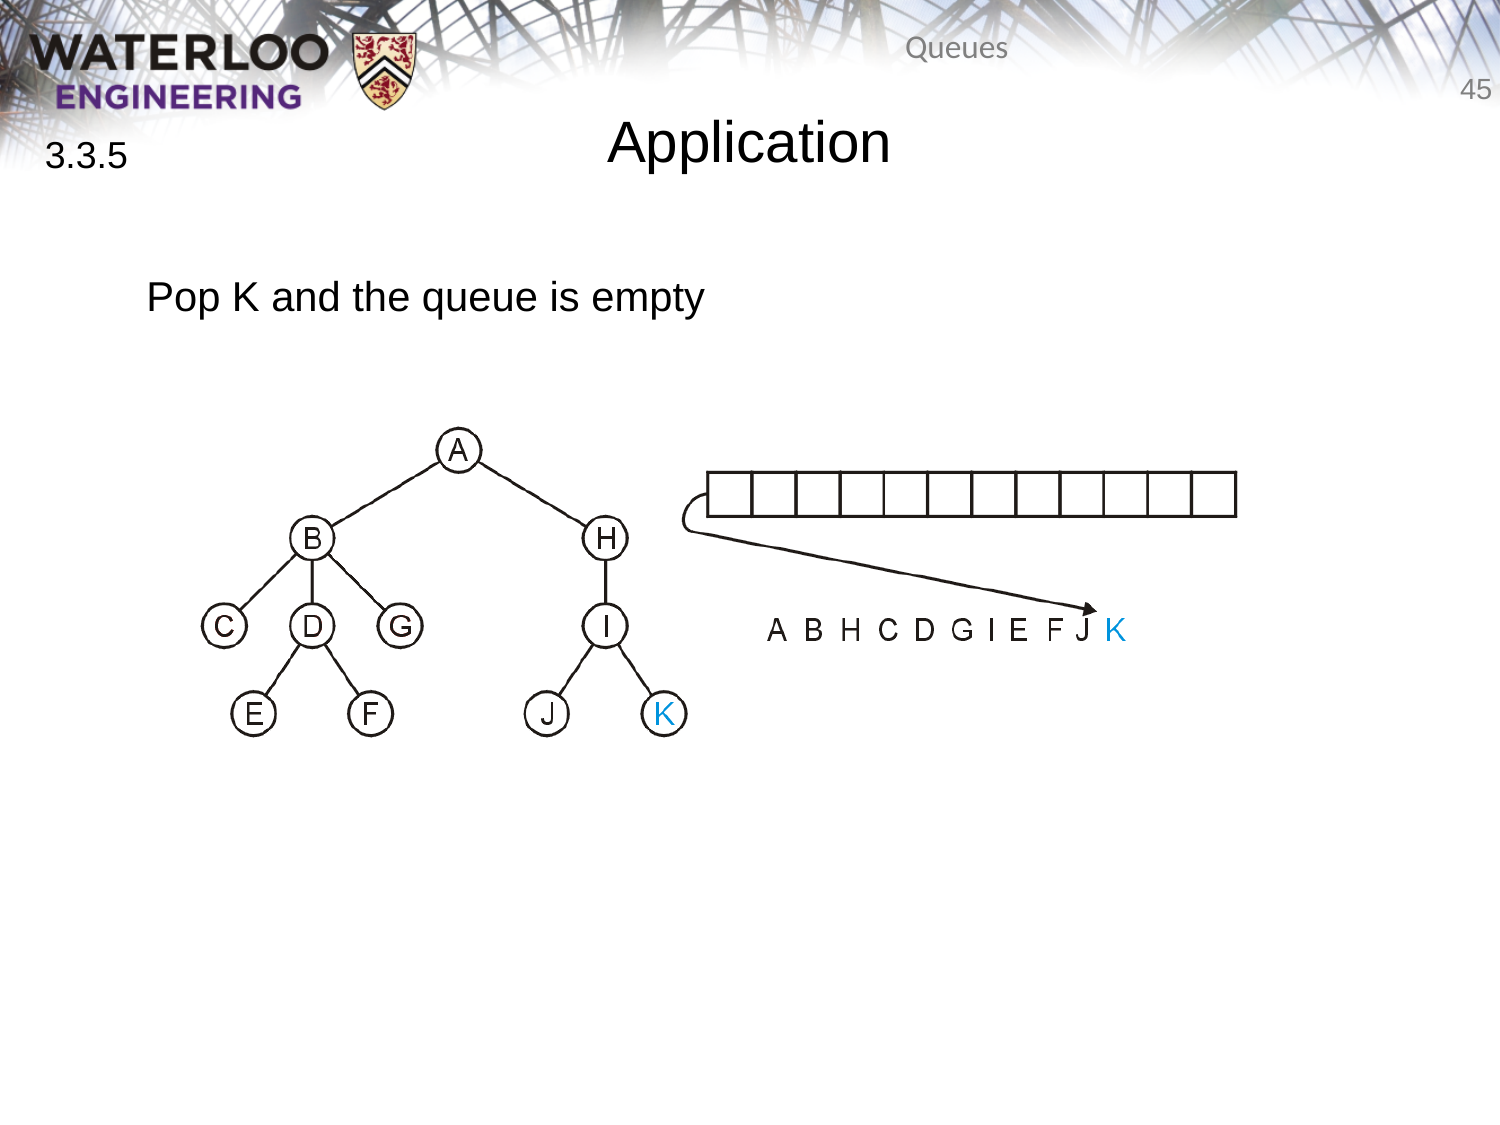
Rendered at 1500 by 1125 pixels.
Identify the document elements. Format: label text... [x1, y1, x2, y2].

text_box 3.3.5 [30, 124, 144, 184]
picture [0, 0, 1500, 1125]
list Pop K and the queue is empty [74, 262, 1426, 1006]
title Application [74, 44, 1426, 233]
